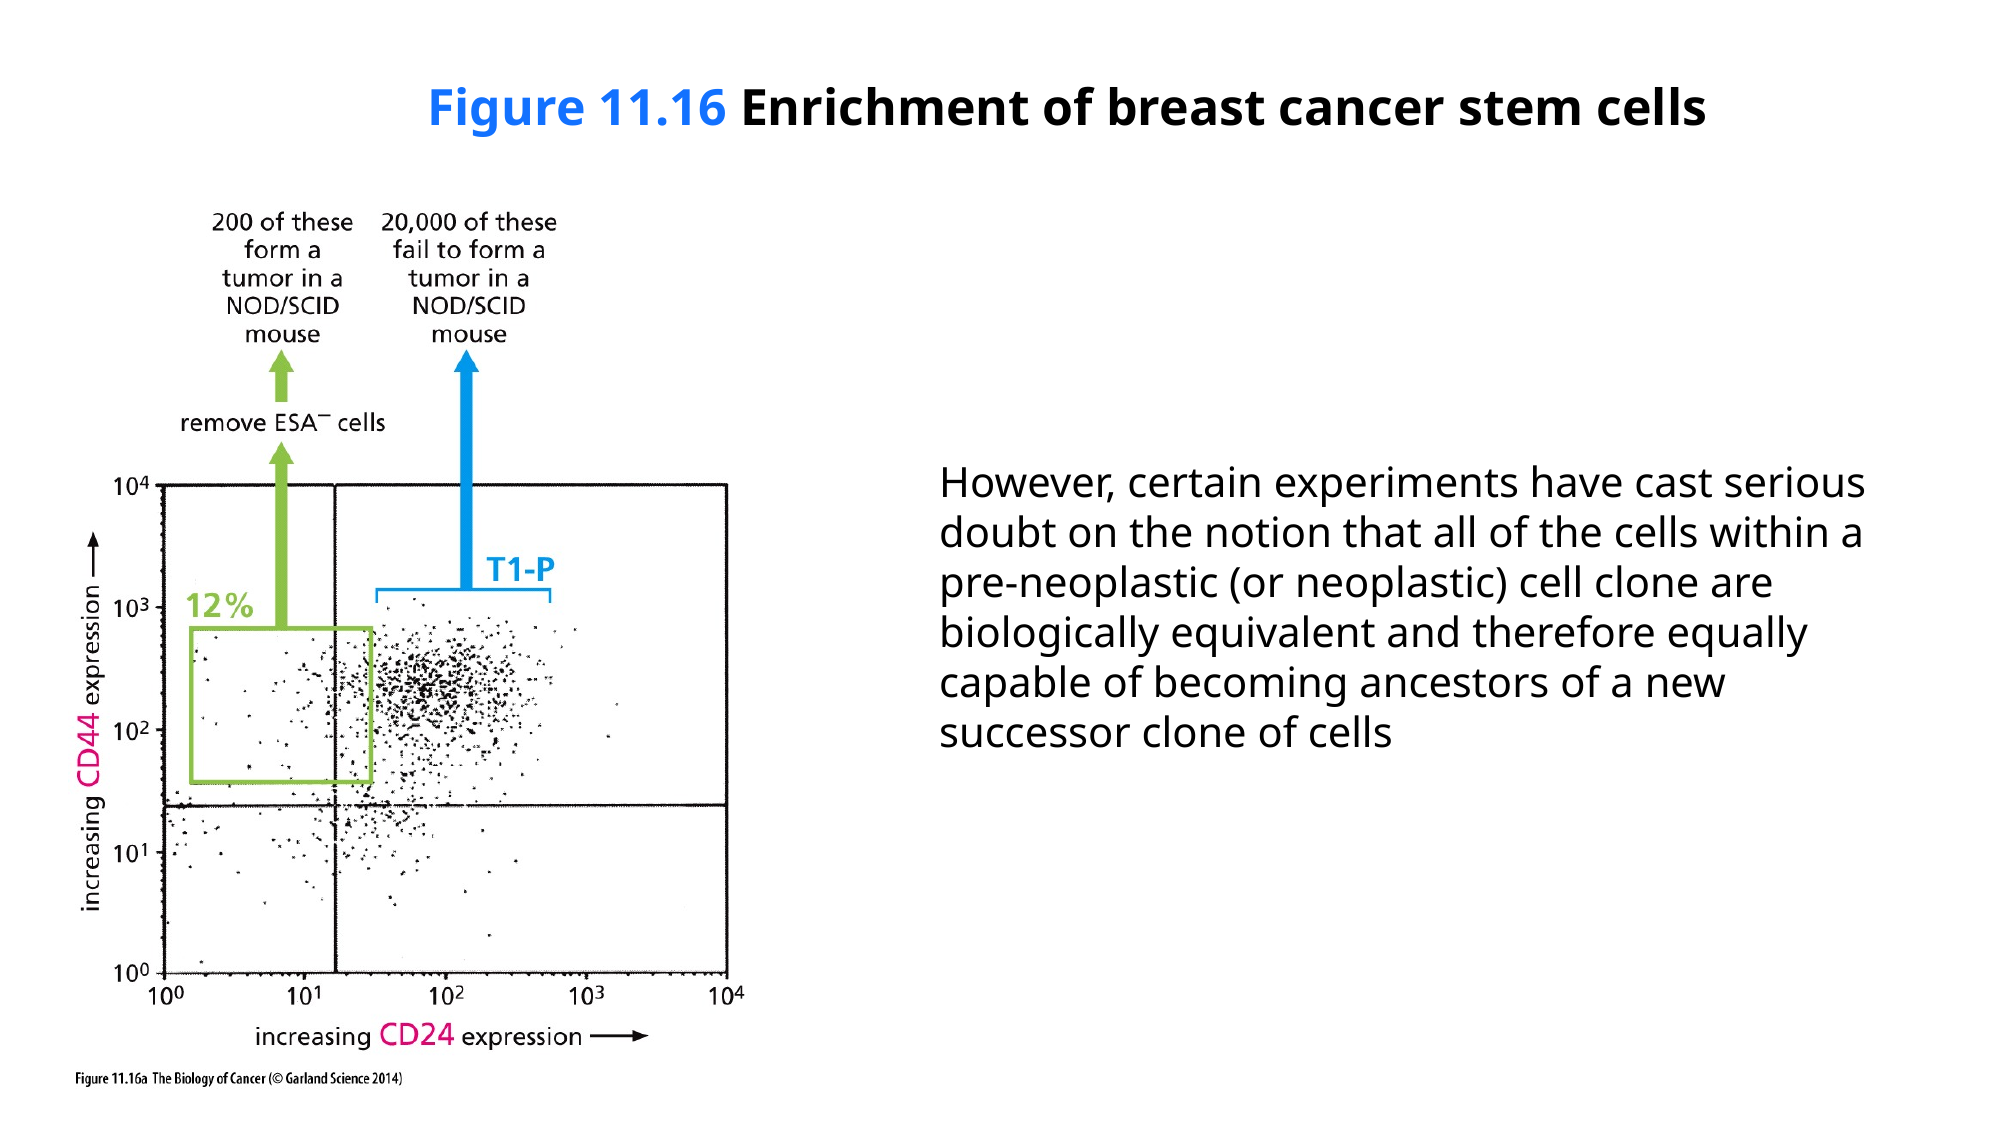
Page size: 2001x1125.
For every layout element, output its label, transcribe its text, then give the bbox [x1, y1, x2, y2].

picture [68, 202, 753, 1091]
text_box Figure 11.16 Enrichment of breast cancer stem cells [412, 67, 1723, 143]
text_box However, certain experiments have cast serious doubt on the notion that all of the cells within a pre-neoplastic (or neoplastic) cell clone are biologically equivalent and therefore equally capable of becoming ancestors of a new successor clone of cells [924, 448, 1913, 764]
